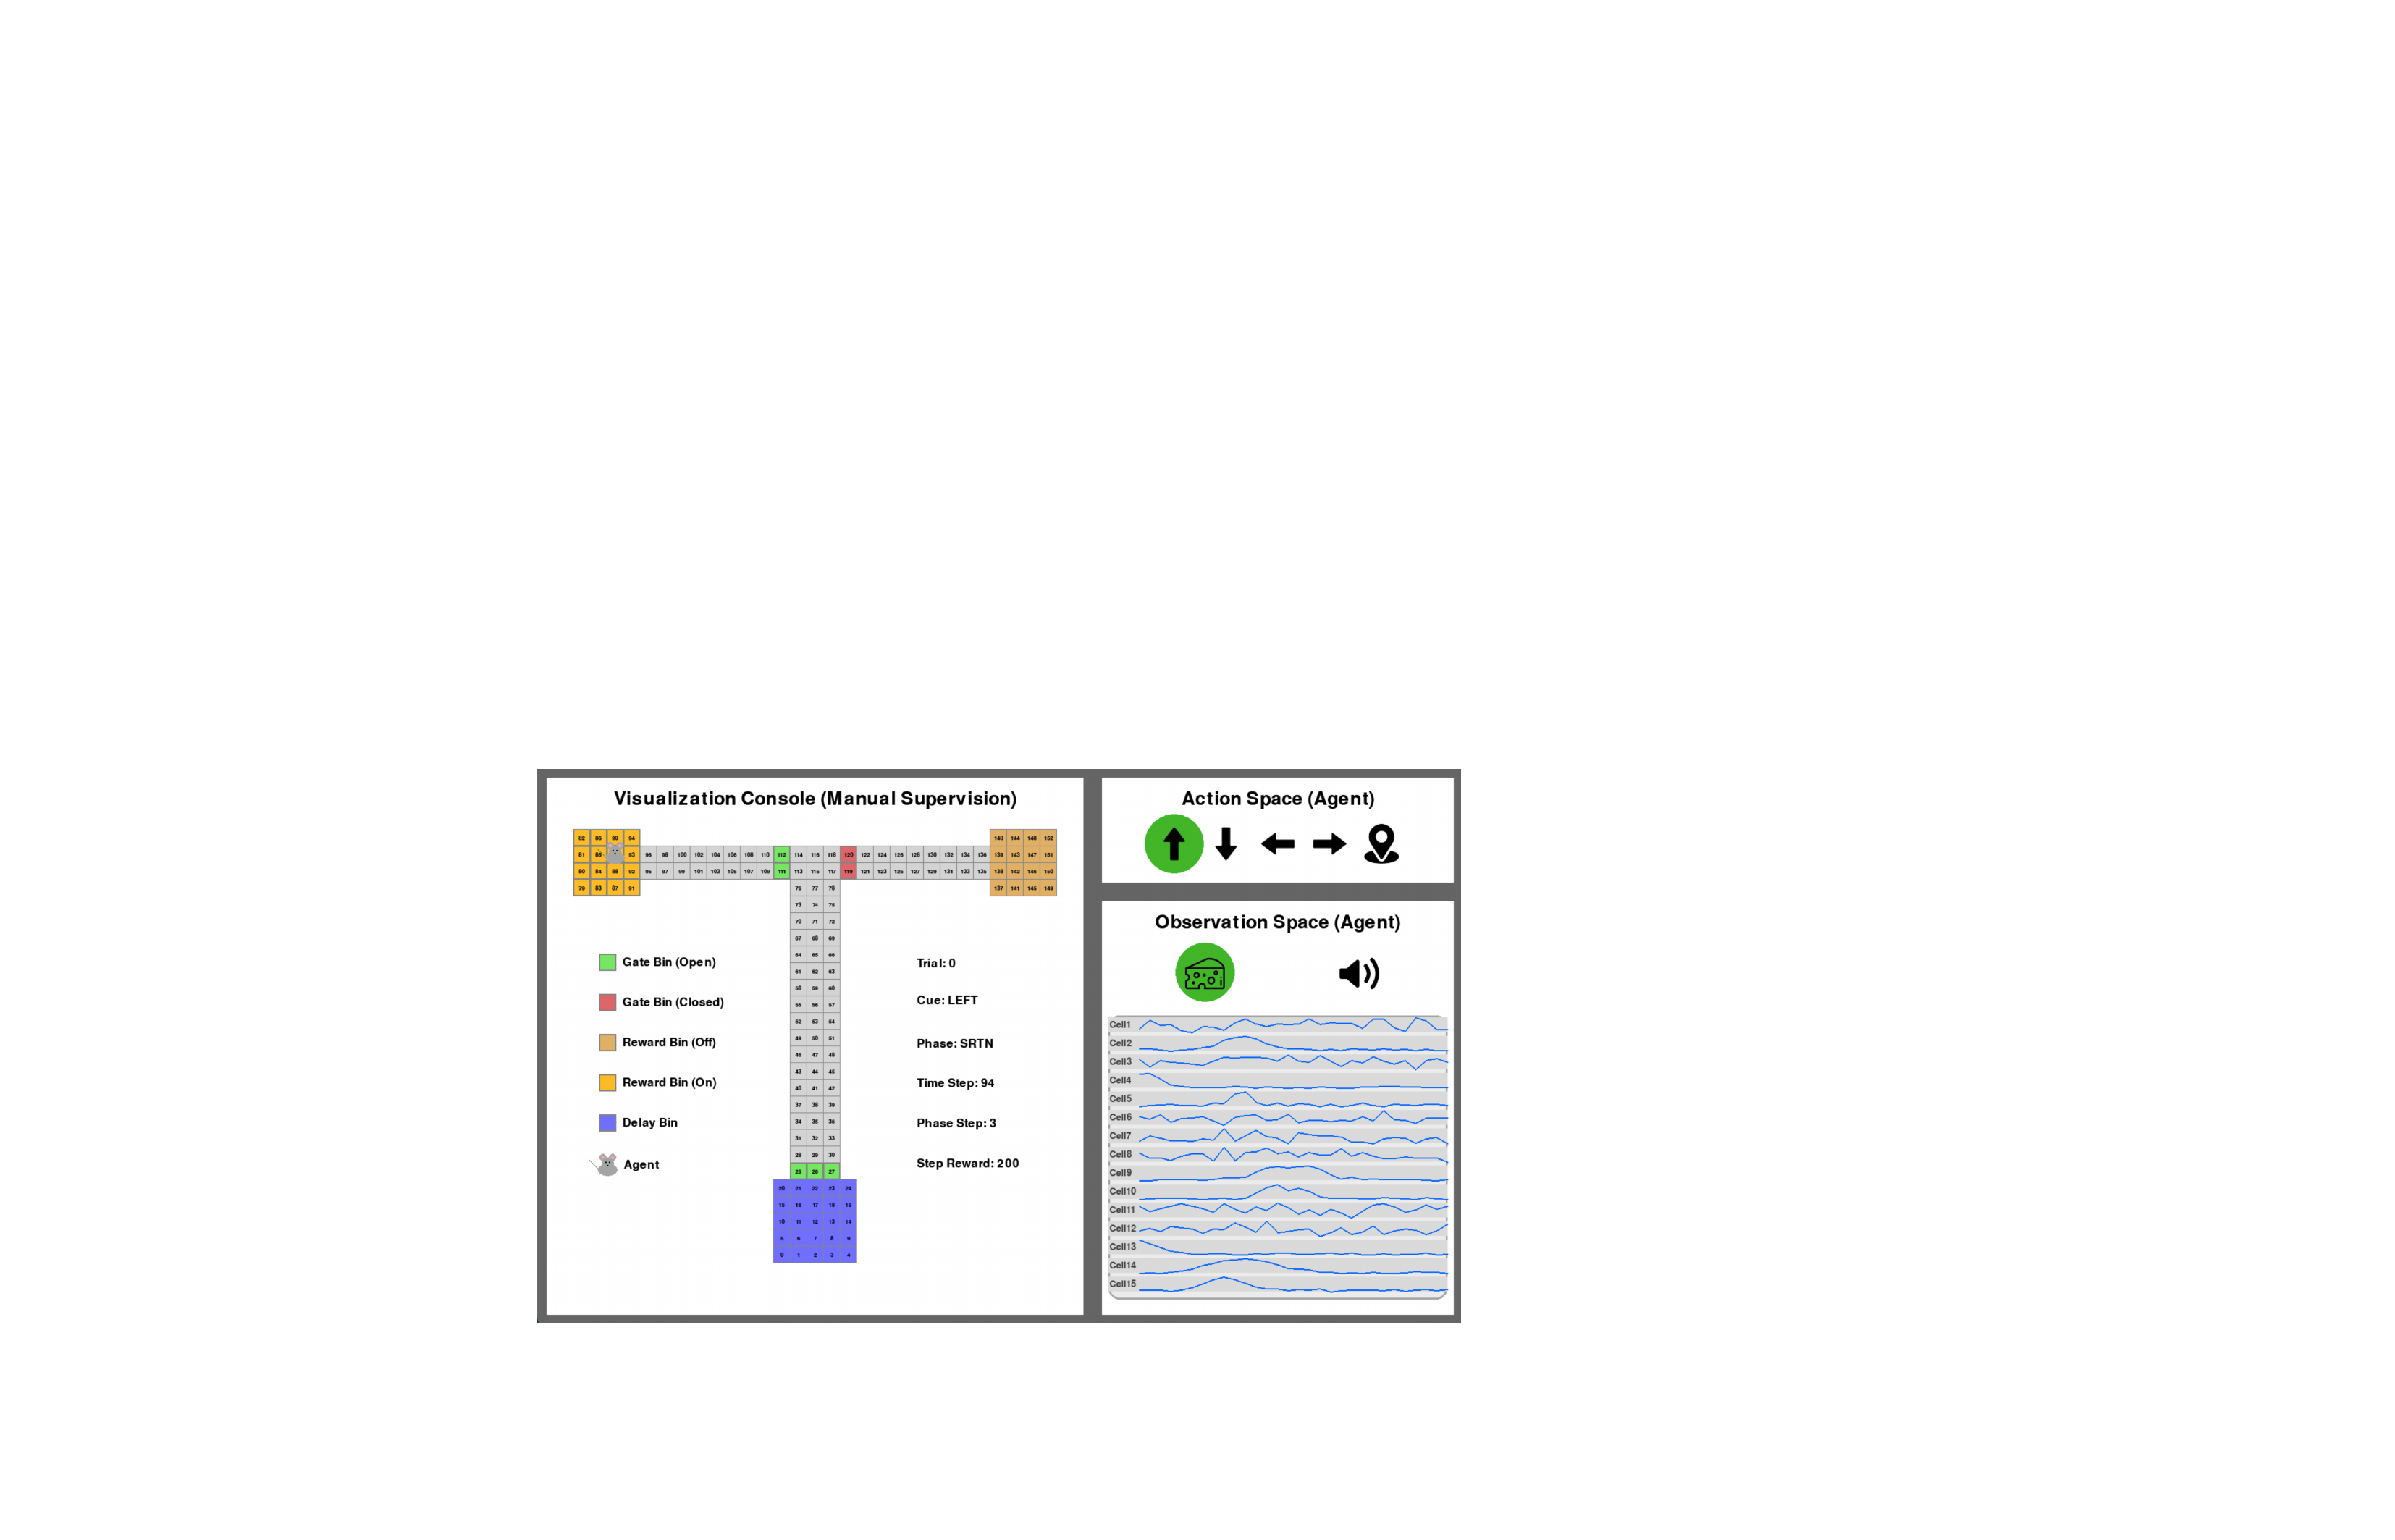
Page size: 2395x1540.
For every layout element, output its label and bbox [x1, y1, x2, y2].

picture [536, 769, 1461, 1324]
